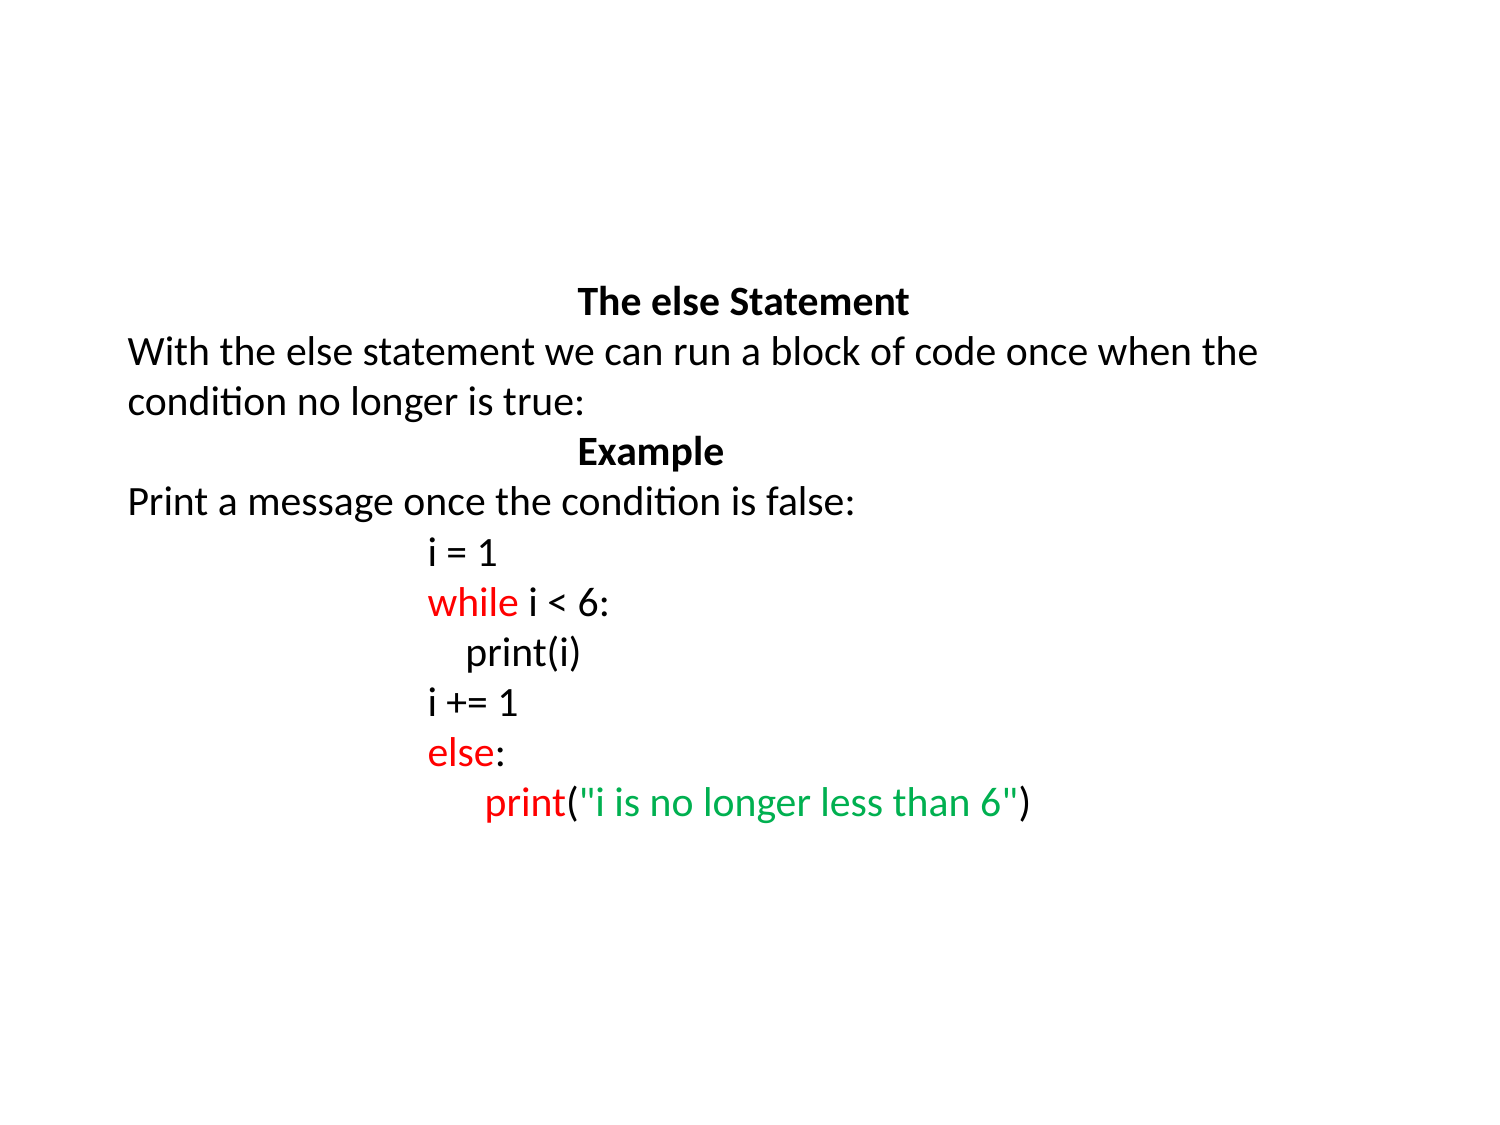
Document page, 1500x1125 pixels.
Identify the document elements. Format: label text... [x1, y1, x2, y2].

title The else Statement With the else statement we can run a block of code once when the condition no longer is true: Example Print a message once the condition is false: i = 1 while i < 6: print(i) i += 1 else: print("i is no longer less than 6") [112, 90, 1388, 1059]
